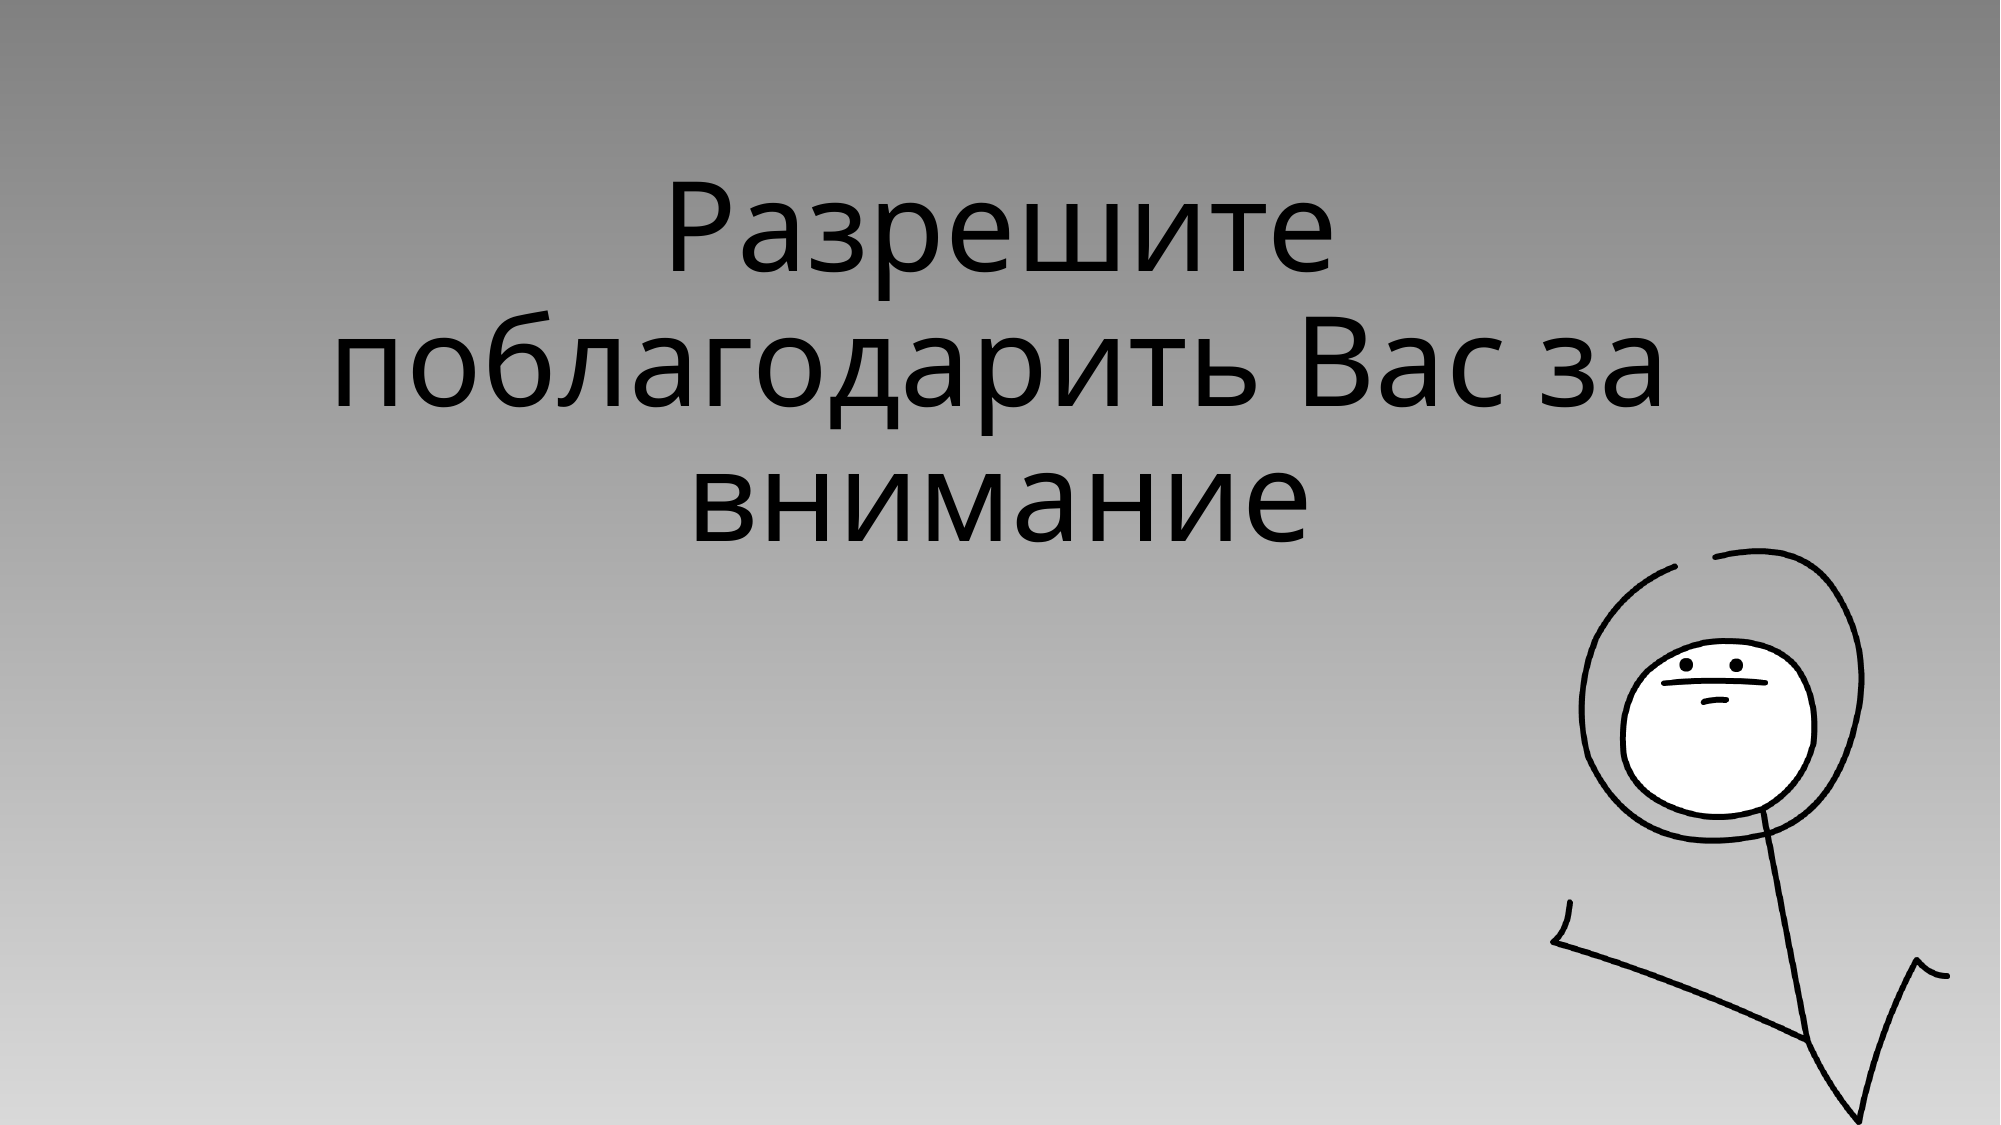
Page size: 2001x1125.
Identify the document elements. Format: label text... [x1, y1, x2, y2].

picture [1550, 548, 1950, 1125]
title Разрешите поблагодарить Вас за внимание [249, 184, 1750, 576]
